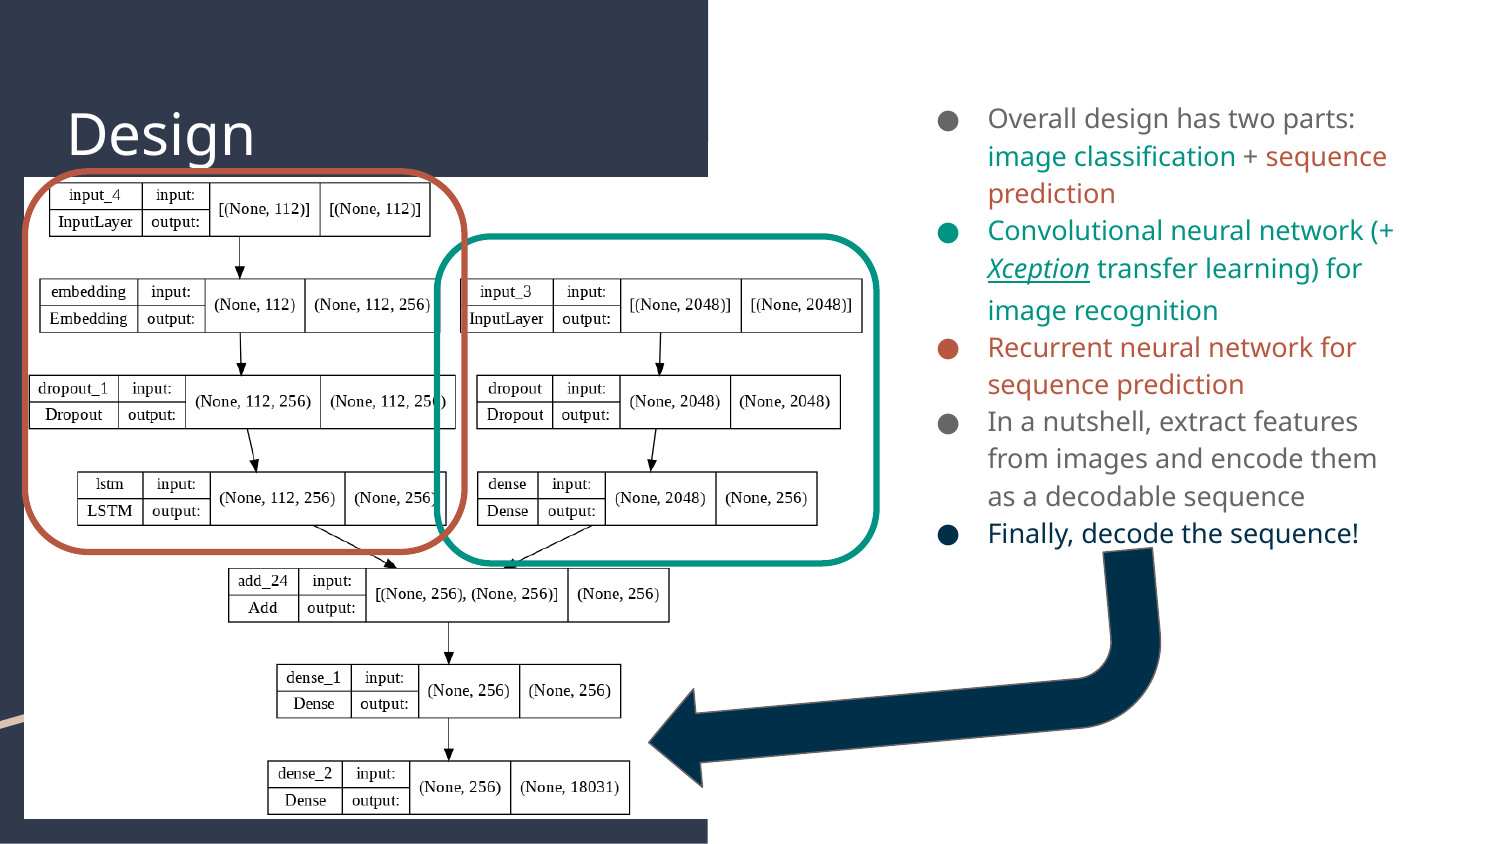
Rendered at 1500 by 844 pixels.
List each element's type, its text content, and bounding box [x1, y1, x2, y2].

title Design [51, 82, 660, 176]
picture [24, 177, 866, 819]
text_box [870, 547, 1161, 748]
text_box [64, 171, 425, 176]
text_box [870, 265, 877, 535]
list Overall design has two parts: image classification + sequence prediction Convolutional neural network (+ Xception transfer learning) for image recognition Recurrent neural network for sequence prediction In a nutshell, extract features from images and encode them as a decodable sequence Finally, decode the sequence! [897, 82, 1428, 718]
